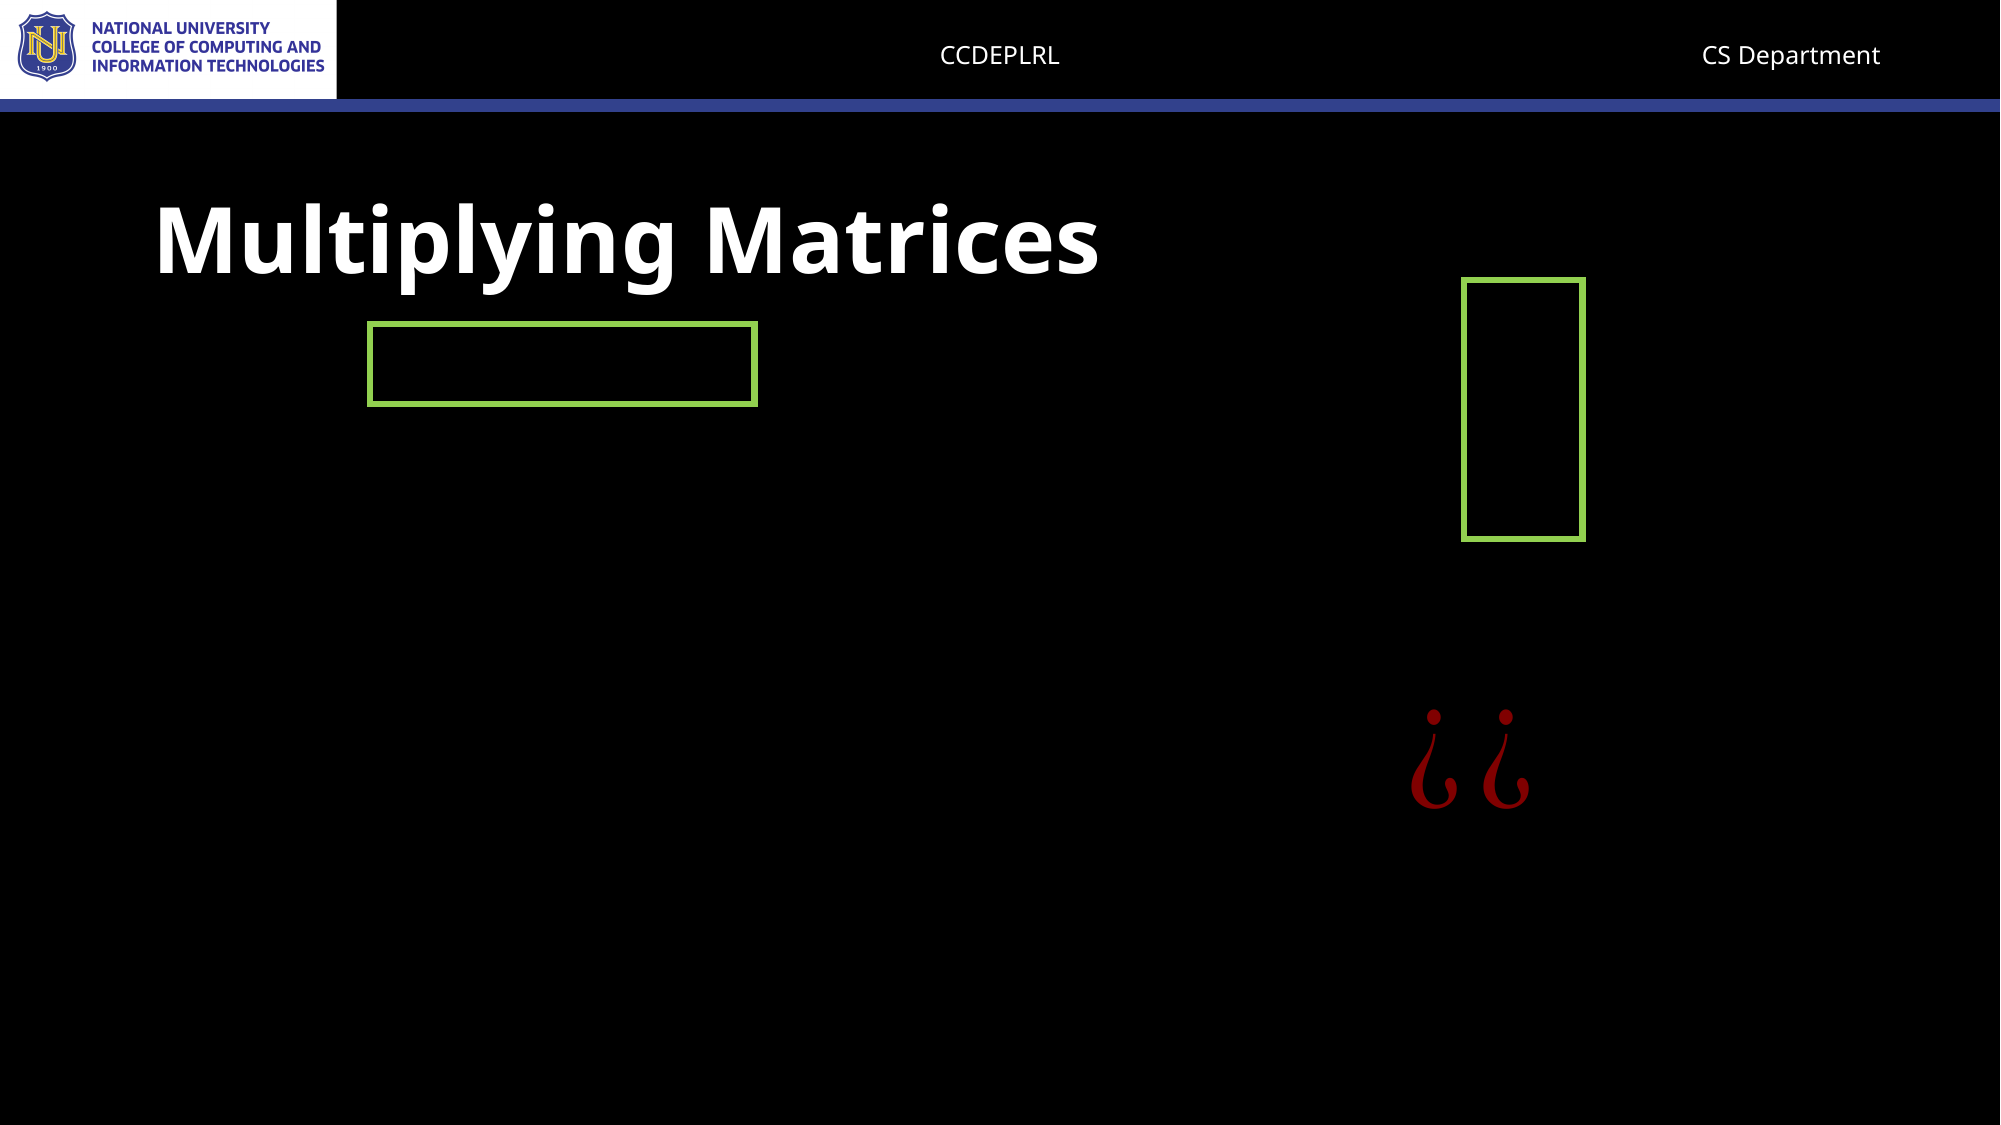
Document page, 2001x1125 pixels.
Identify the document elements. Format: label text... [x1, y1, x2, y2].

text_box [369, 323, 756, 406]
title Multiplying Matrices [137, 135, 1863, 353]
text_box [1463, 278, 1584, 540]
picture [0, 0, 337, 99]
